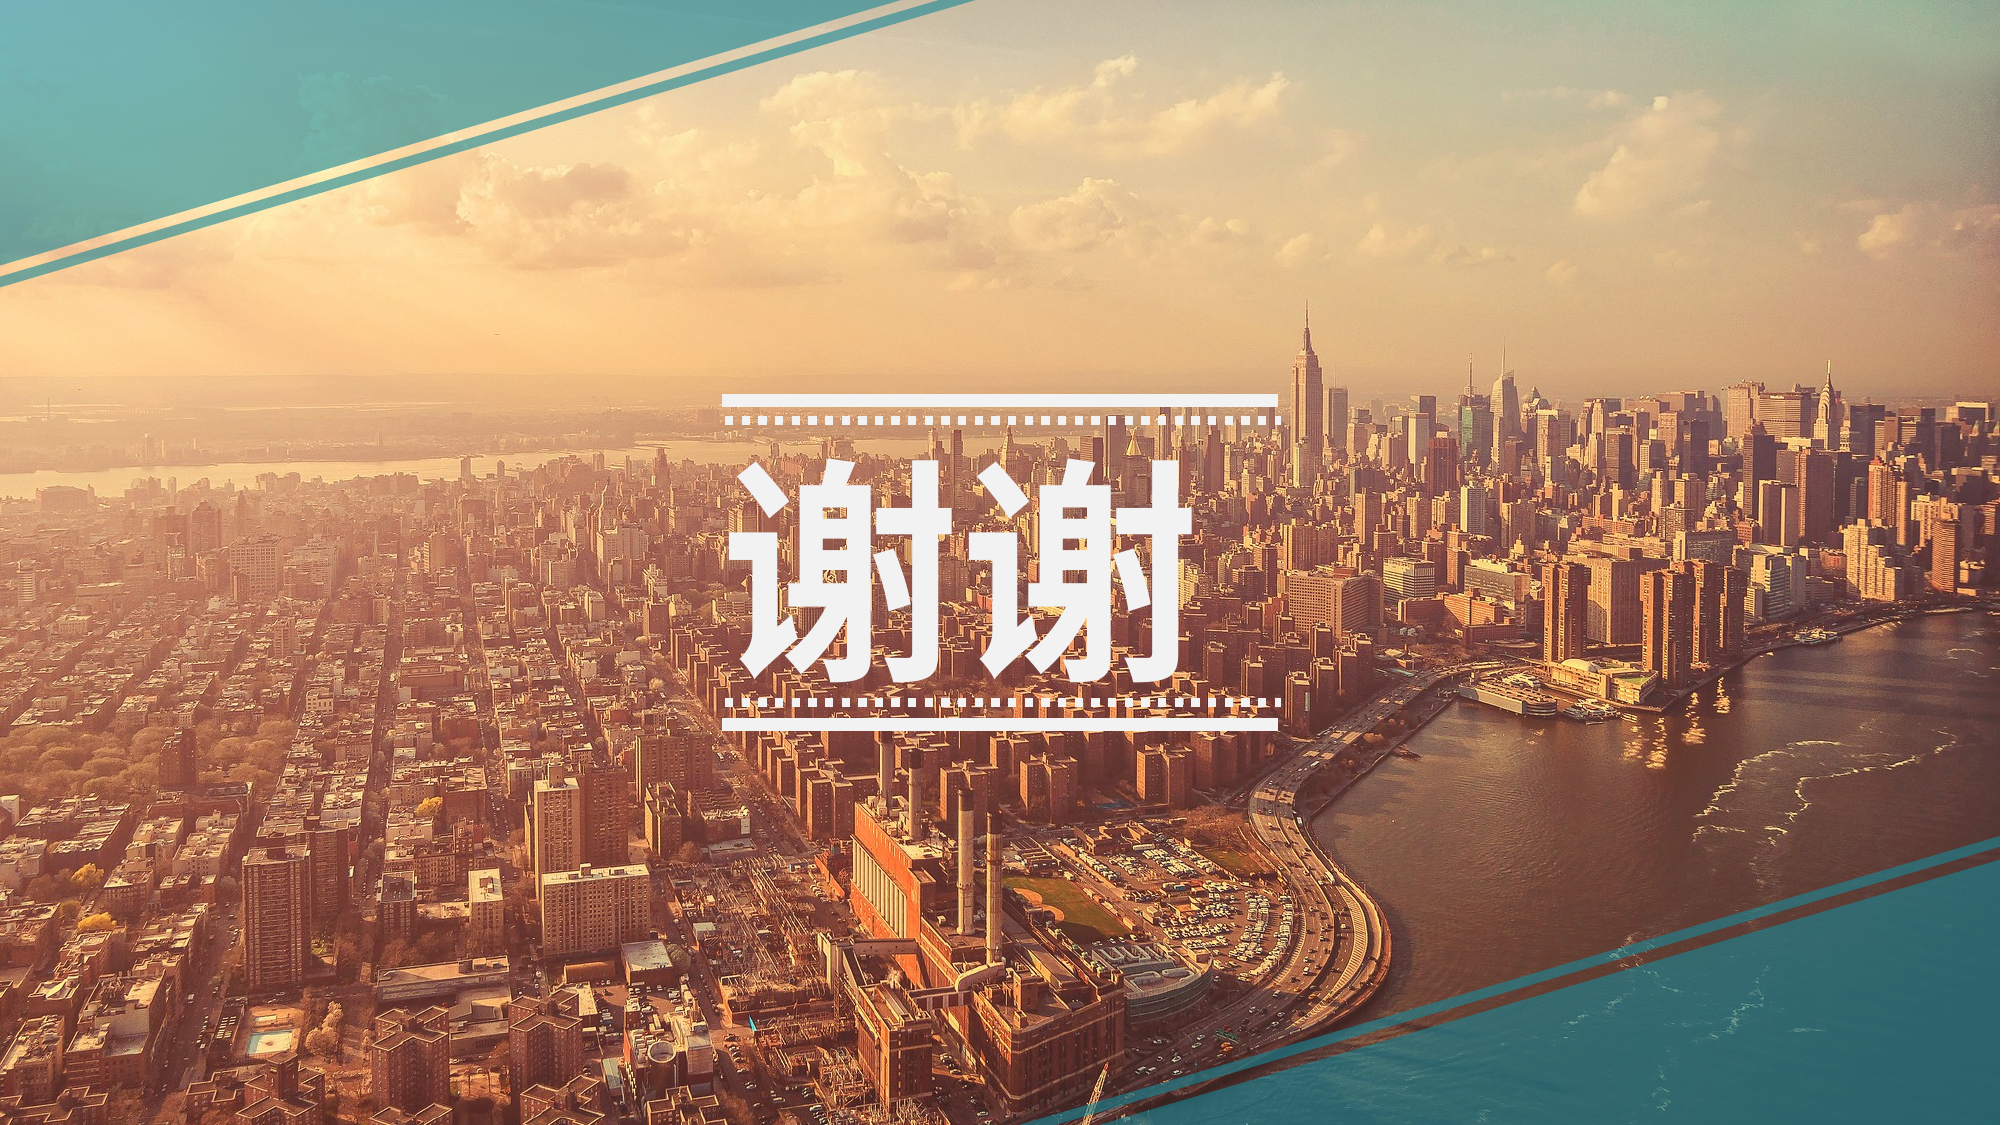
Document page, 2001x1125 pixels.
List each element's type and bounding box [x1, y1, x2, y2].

text_box [988, 832, 2000, 1125]
text_box [705, 400, 1295, 725]
text_box [0, 0, 1020, 289]
picture [0, 0, 2000, 1125]
